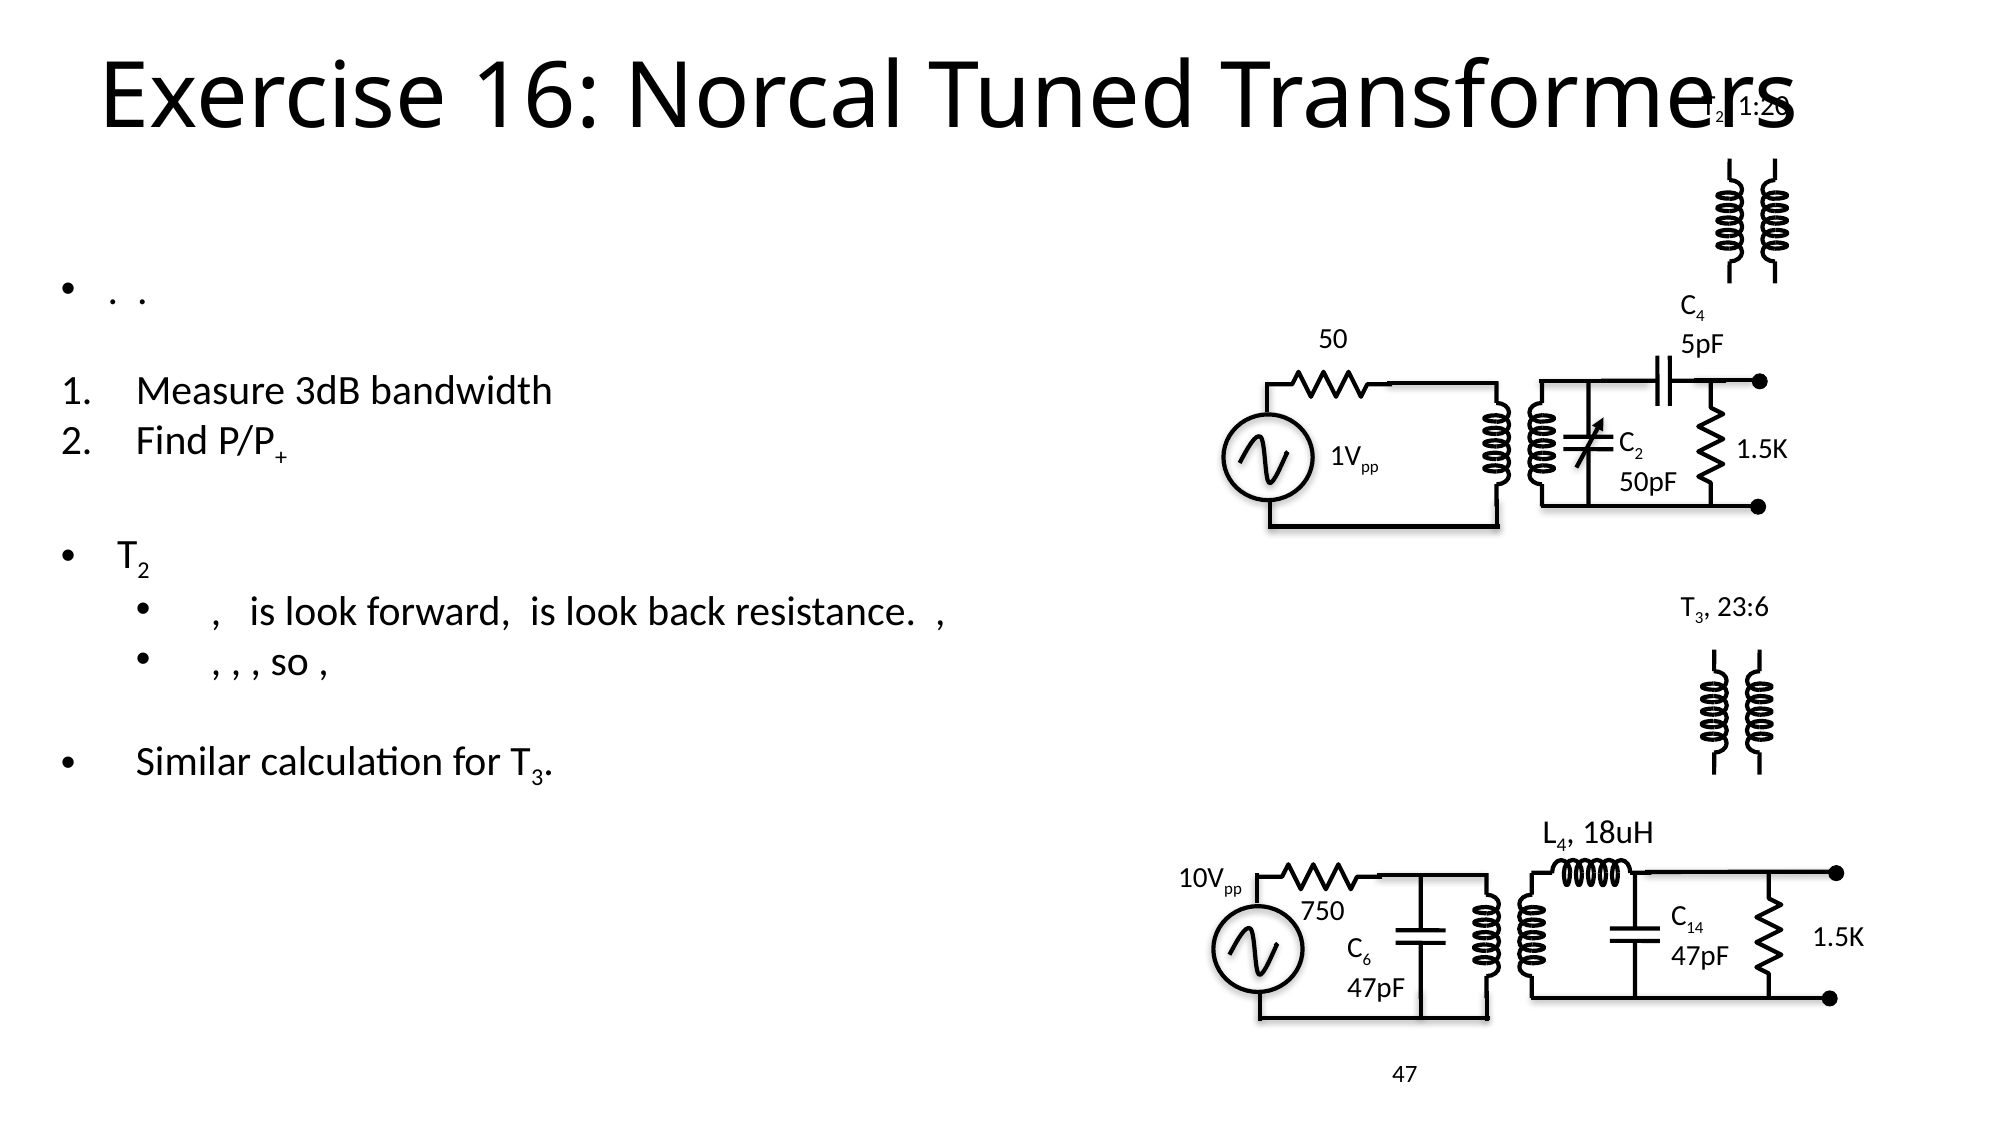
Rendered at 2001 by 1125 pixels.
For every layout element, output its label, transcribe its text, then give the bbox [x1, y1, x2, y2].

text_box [1170, 802, 1894, 1021]
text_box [1673, 579, 1791, 775]
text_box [1223, 277, 1852, 529]
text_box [1693, 78, 1811, 277]
text_box Exercise 16: Norcal Tuned Transformers [33, 35, 1867, 146]
slide_number 47 [1074, 738, 1425, 1125]
